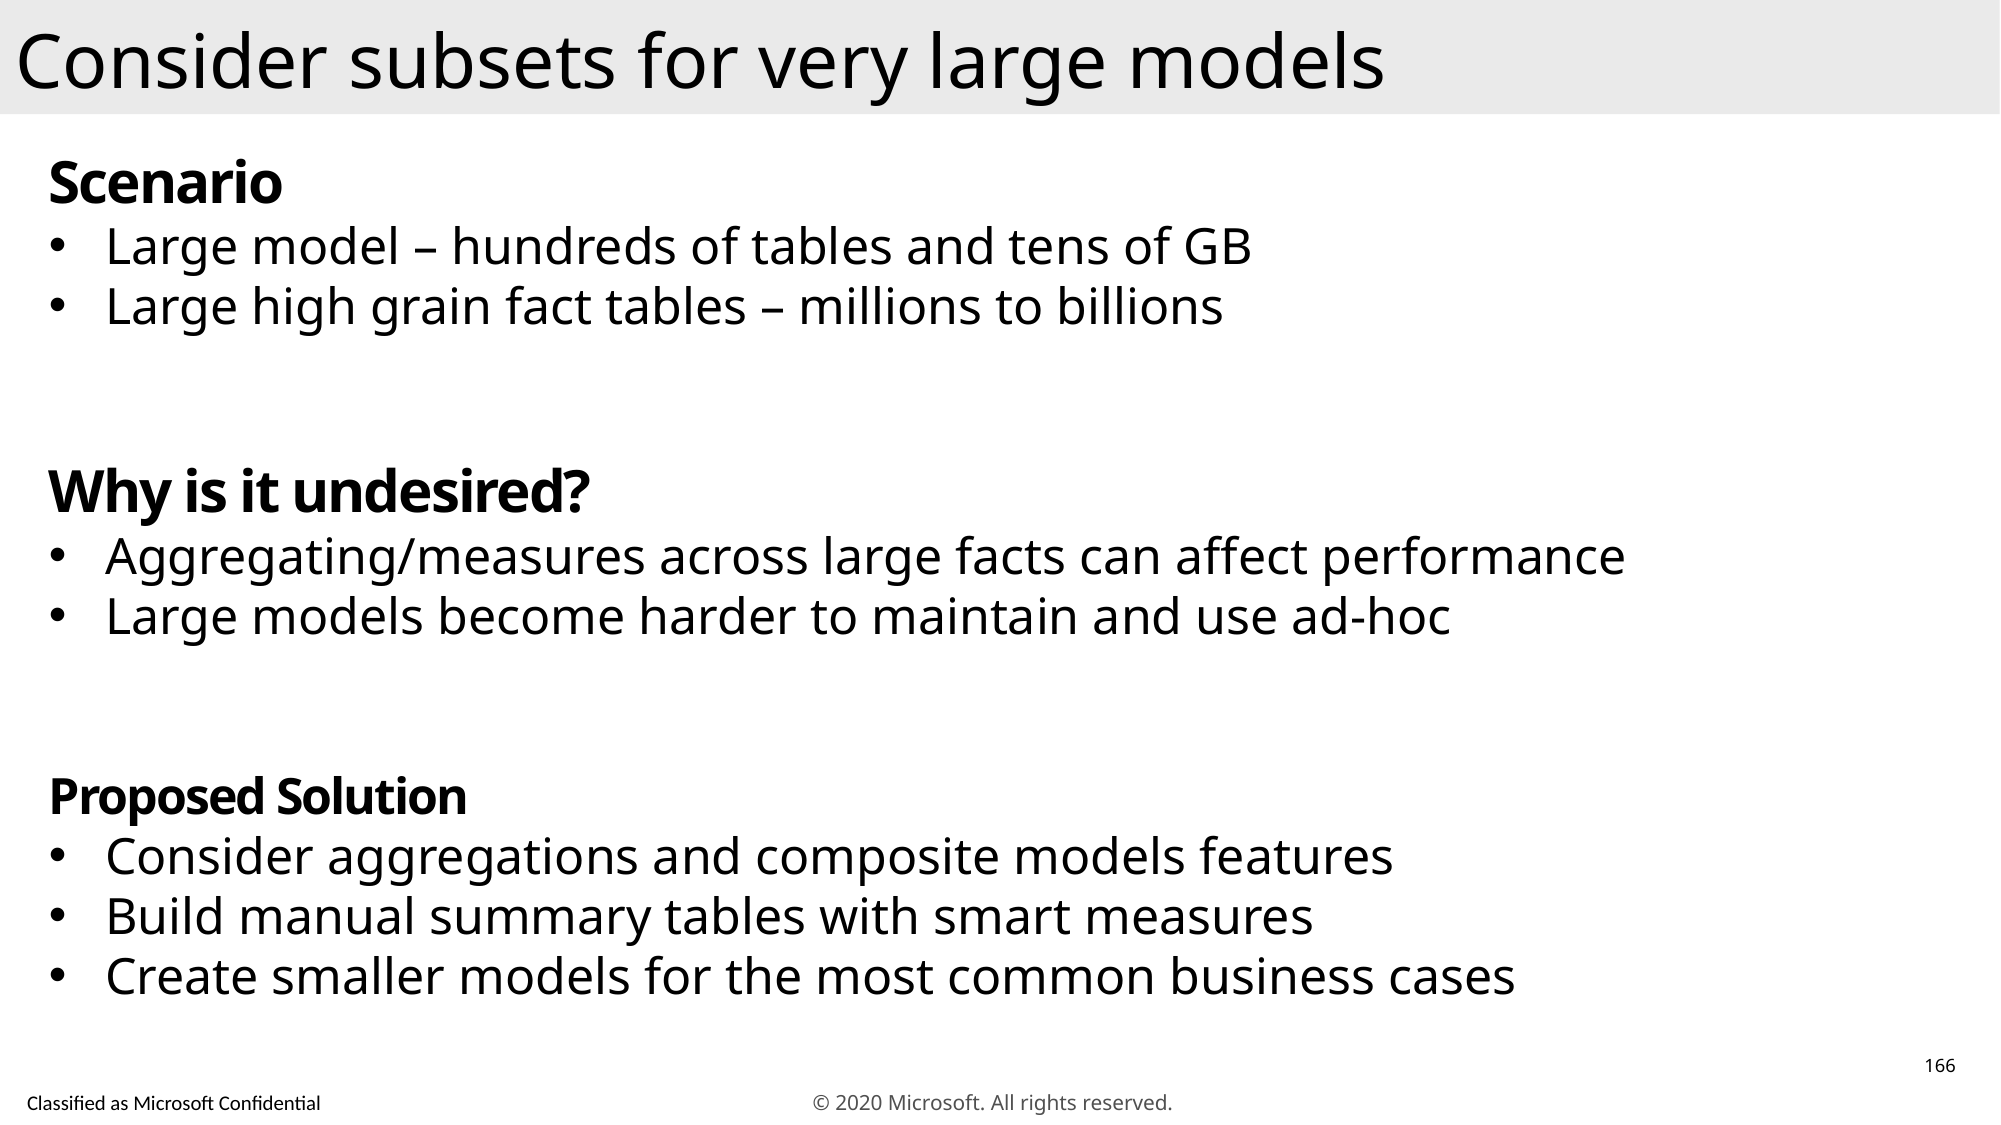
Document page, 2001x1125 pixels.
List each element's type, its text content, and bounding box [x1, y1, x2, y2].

text_box Scenario Large model – hundreds of tables and tens of GB Large high grain fact tables – millions to billions Why is it undesired? Aggregating/measures across large facts can affect performance Large models become harder to maintain and use ad-hoc Proposed Solution Consider aggregations and composite models features Build manual summary tables with smart measures Create smaller models for the most common business cases [34, 137, 1845, 1125]
footer © 2020 Microsoft. All rights reserved. [663, 1084, 1338, 1122]
title Consider subsets for very large models [0, 6, 1879, 209]
slide_number 166 [1864, 1056, 1956, 1078]
text_box [0, 0, 2000, 115]
